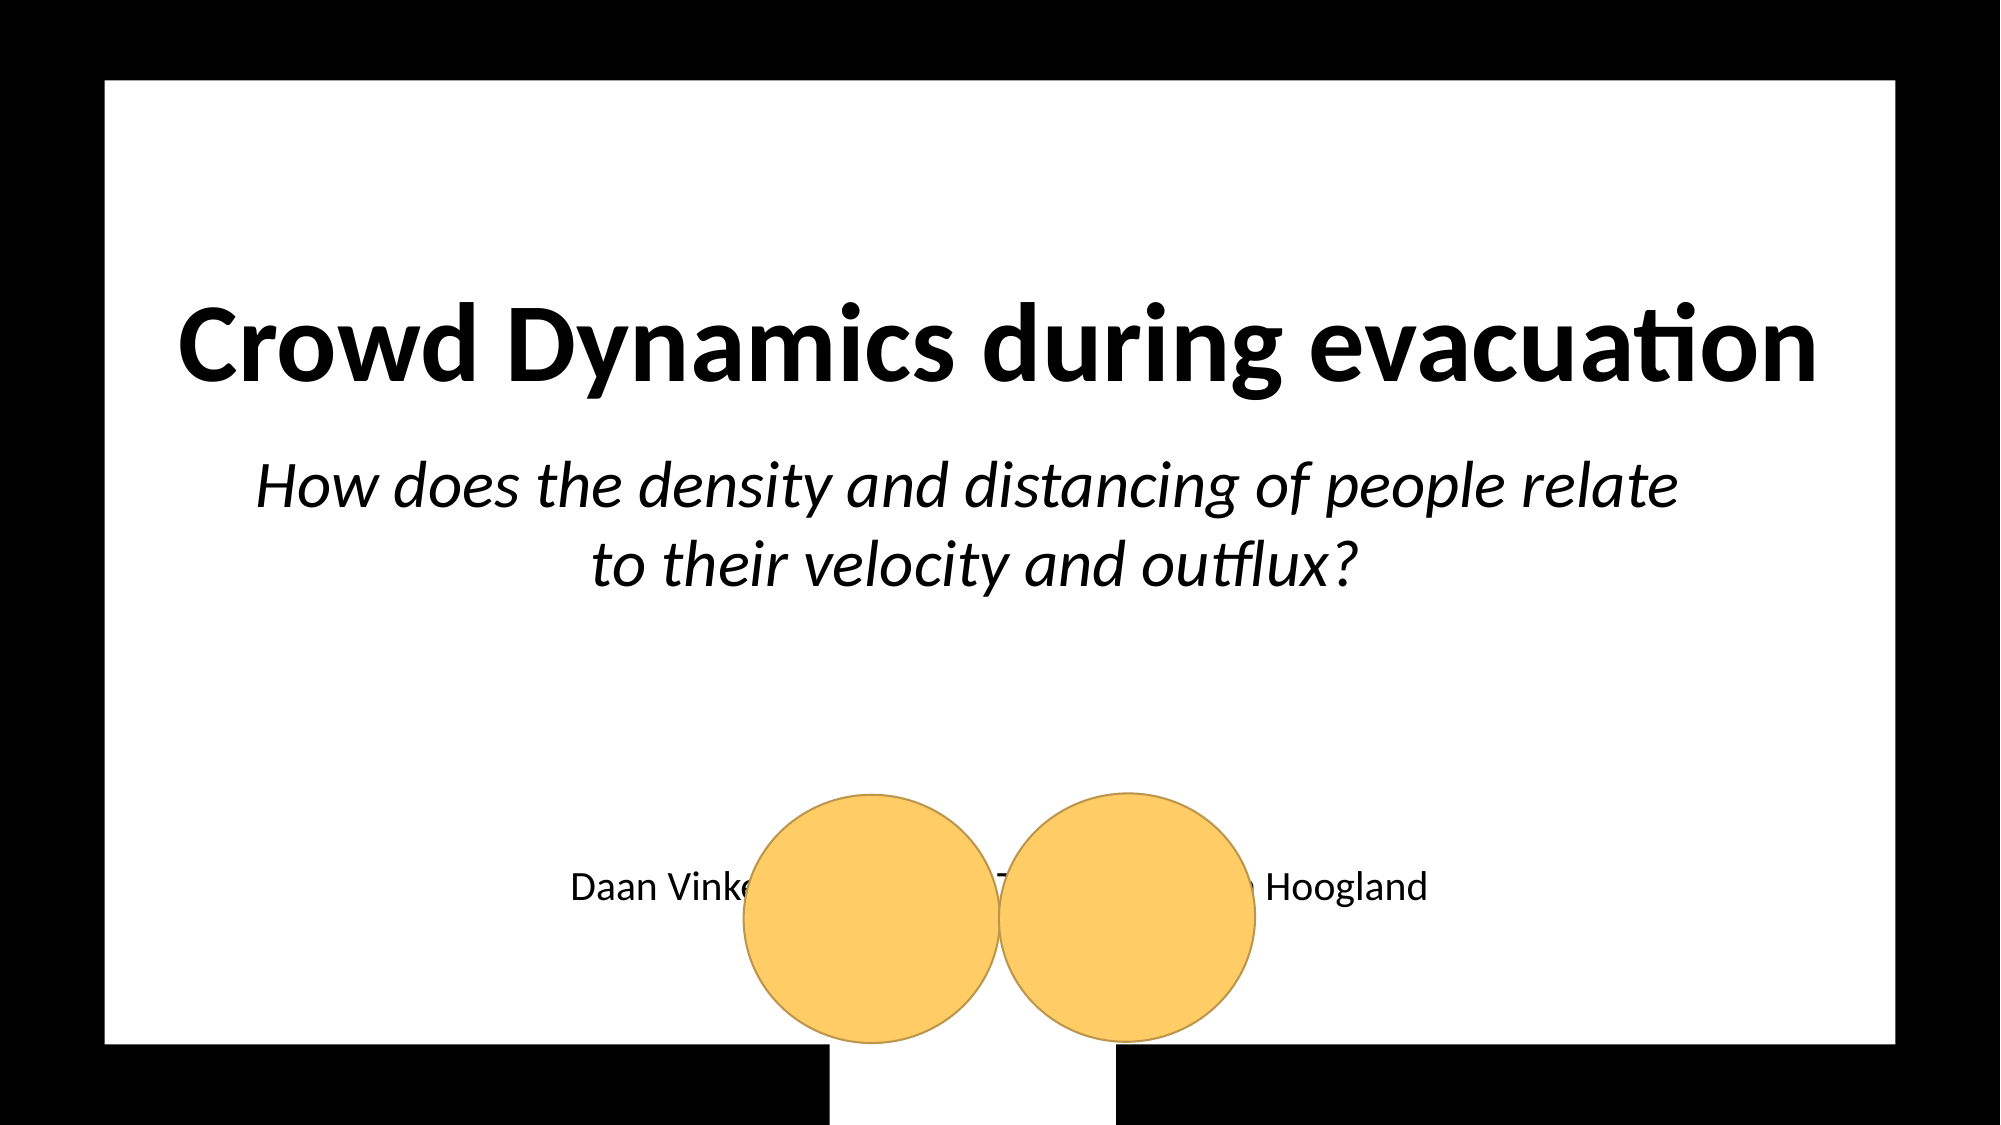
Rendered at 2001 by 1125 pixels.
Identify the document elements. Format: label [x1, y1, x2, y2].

text_box [742, 918, 999, 1045]
text_box [154, 261, 1846, 918]
text_box [829, 1003, 1117, 1125]
text_box [997, 918, 1257, 1043]
text_box [103, 79, 1896, 1045]
